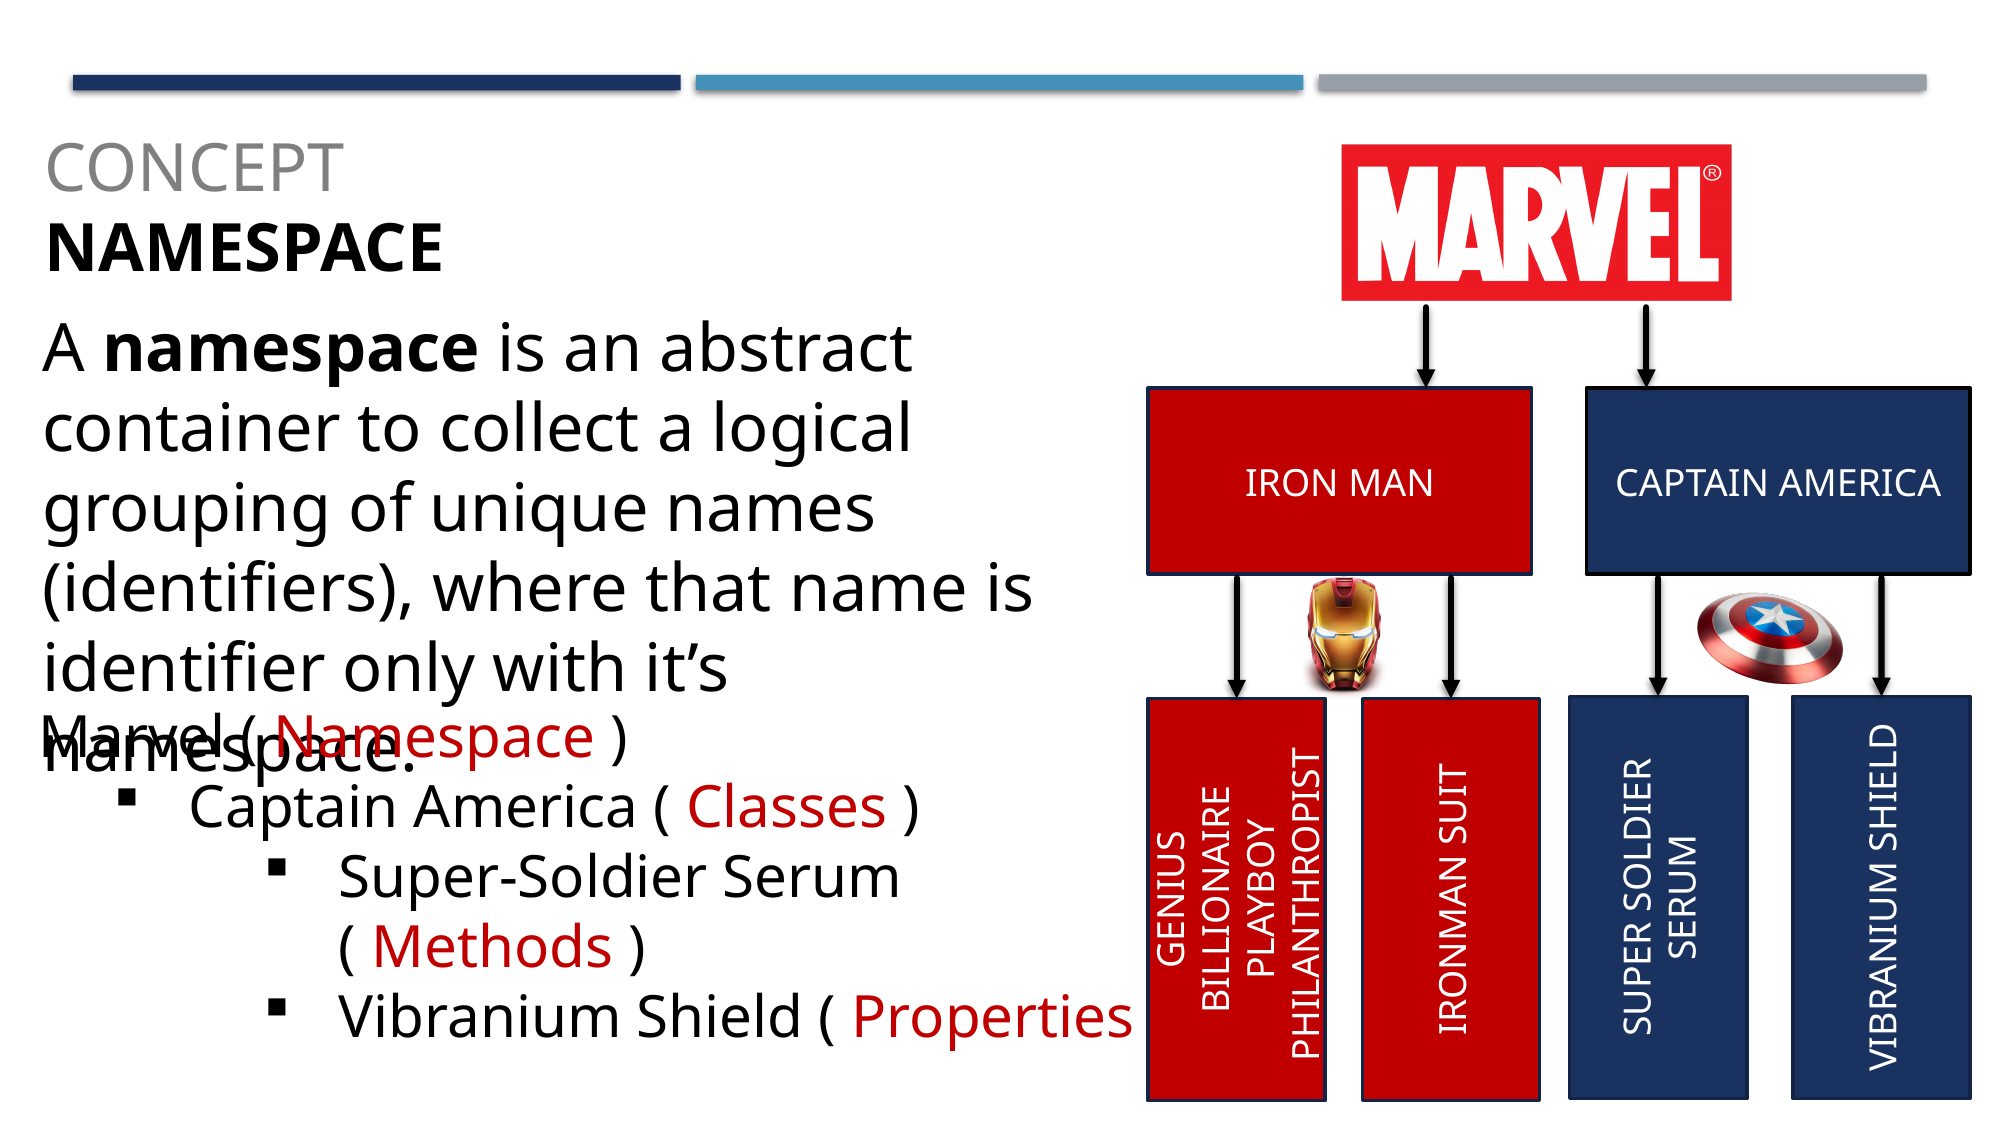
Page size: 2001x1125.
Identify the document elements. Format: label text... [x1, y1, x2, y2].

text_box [1147, 91, 1971, 1102]
text_box A namespace is an abstract container to collect a logical grouping of unique names (identifiers), where that name is identifier only with it’s namespace. [27, 297, 1121, 692]
text_box CONCEPT NAMESPACE [29, 116, 643, 292]
text_box Marvel ( Namespace ) Captain America ( Classes ) Super-Soldier Serum ( Methods ) Vibranium Shield ( Properties ) [24, 692, 1141, 1057]
